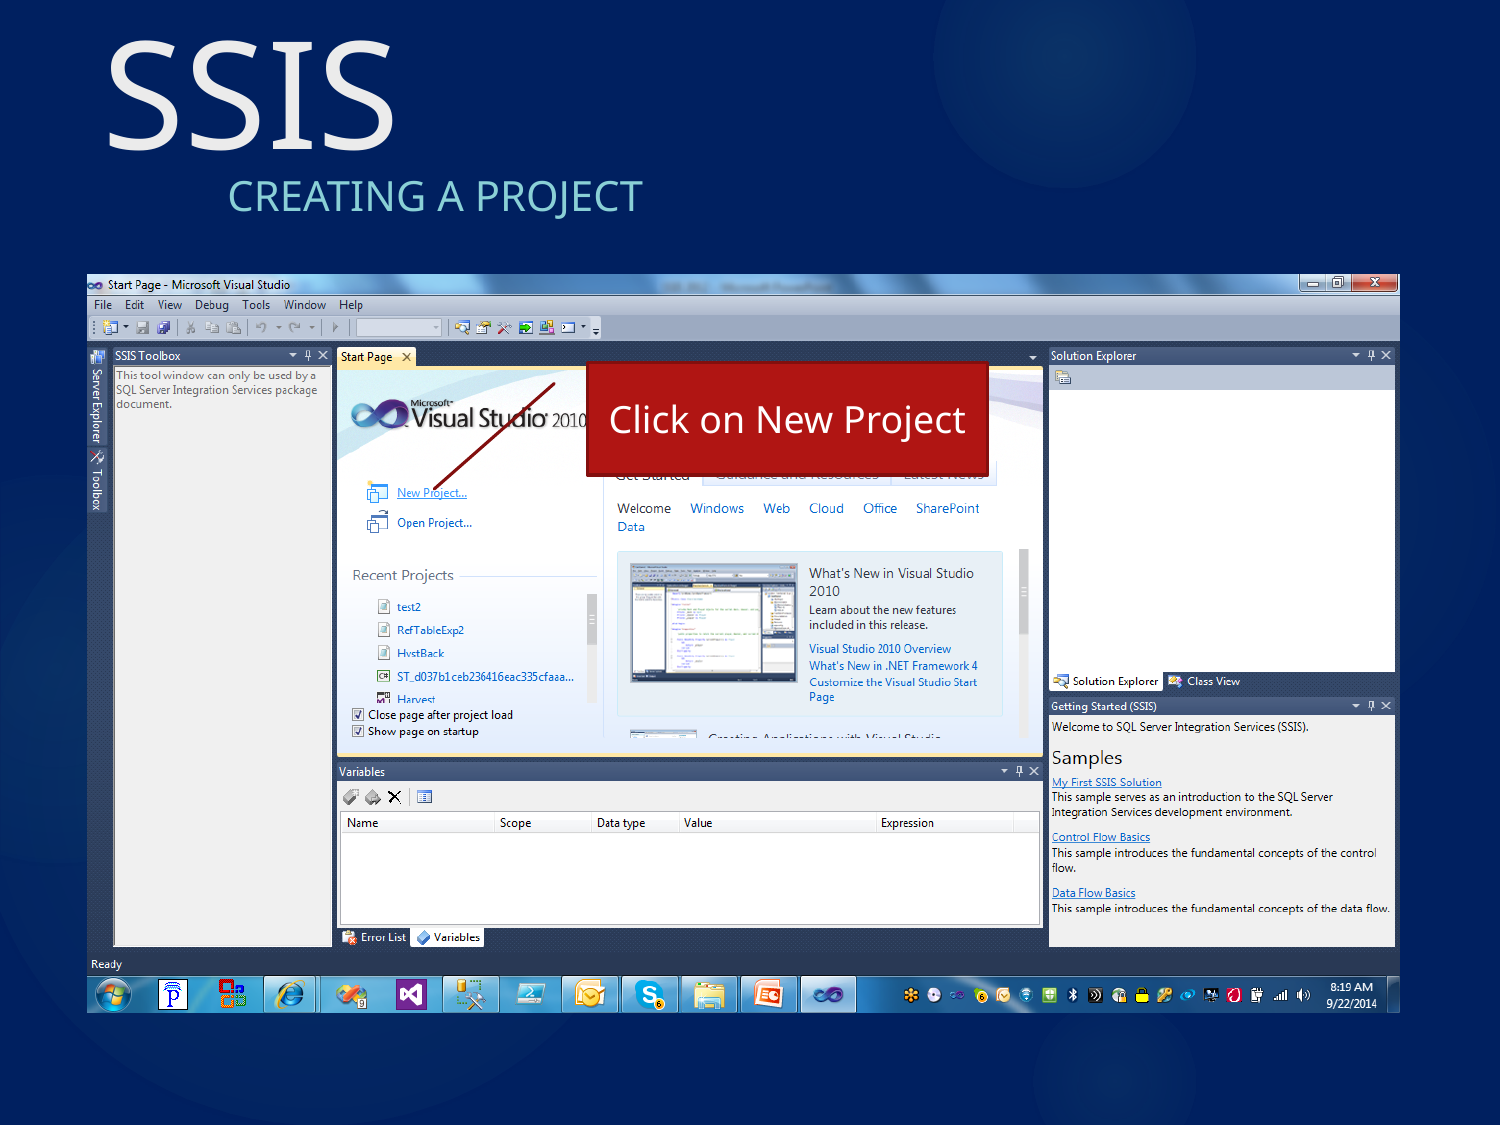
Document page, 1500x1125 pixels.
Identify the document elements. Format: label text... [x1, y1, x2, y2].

picture [87, 274, 1400, 1013]
subtitle Creating a Project [212, 162, 1263, 250]
title SSIS [87, 50, 1363, 188]
